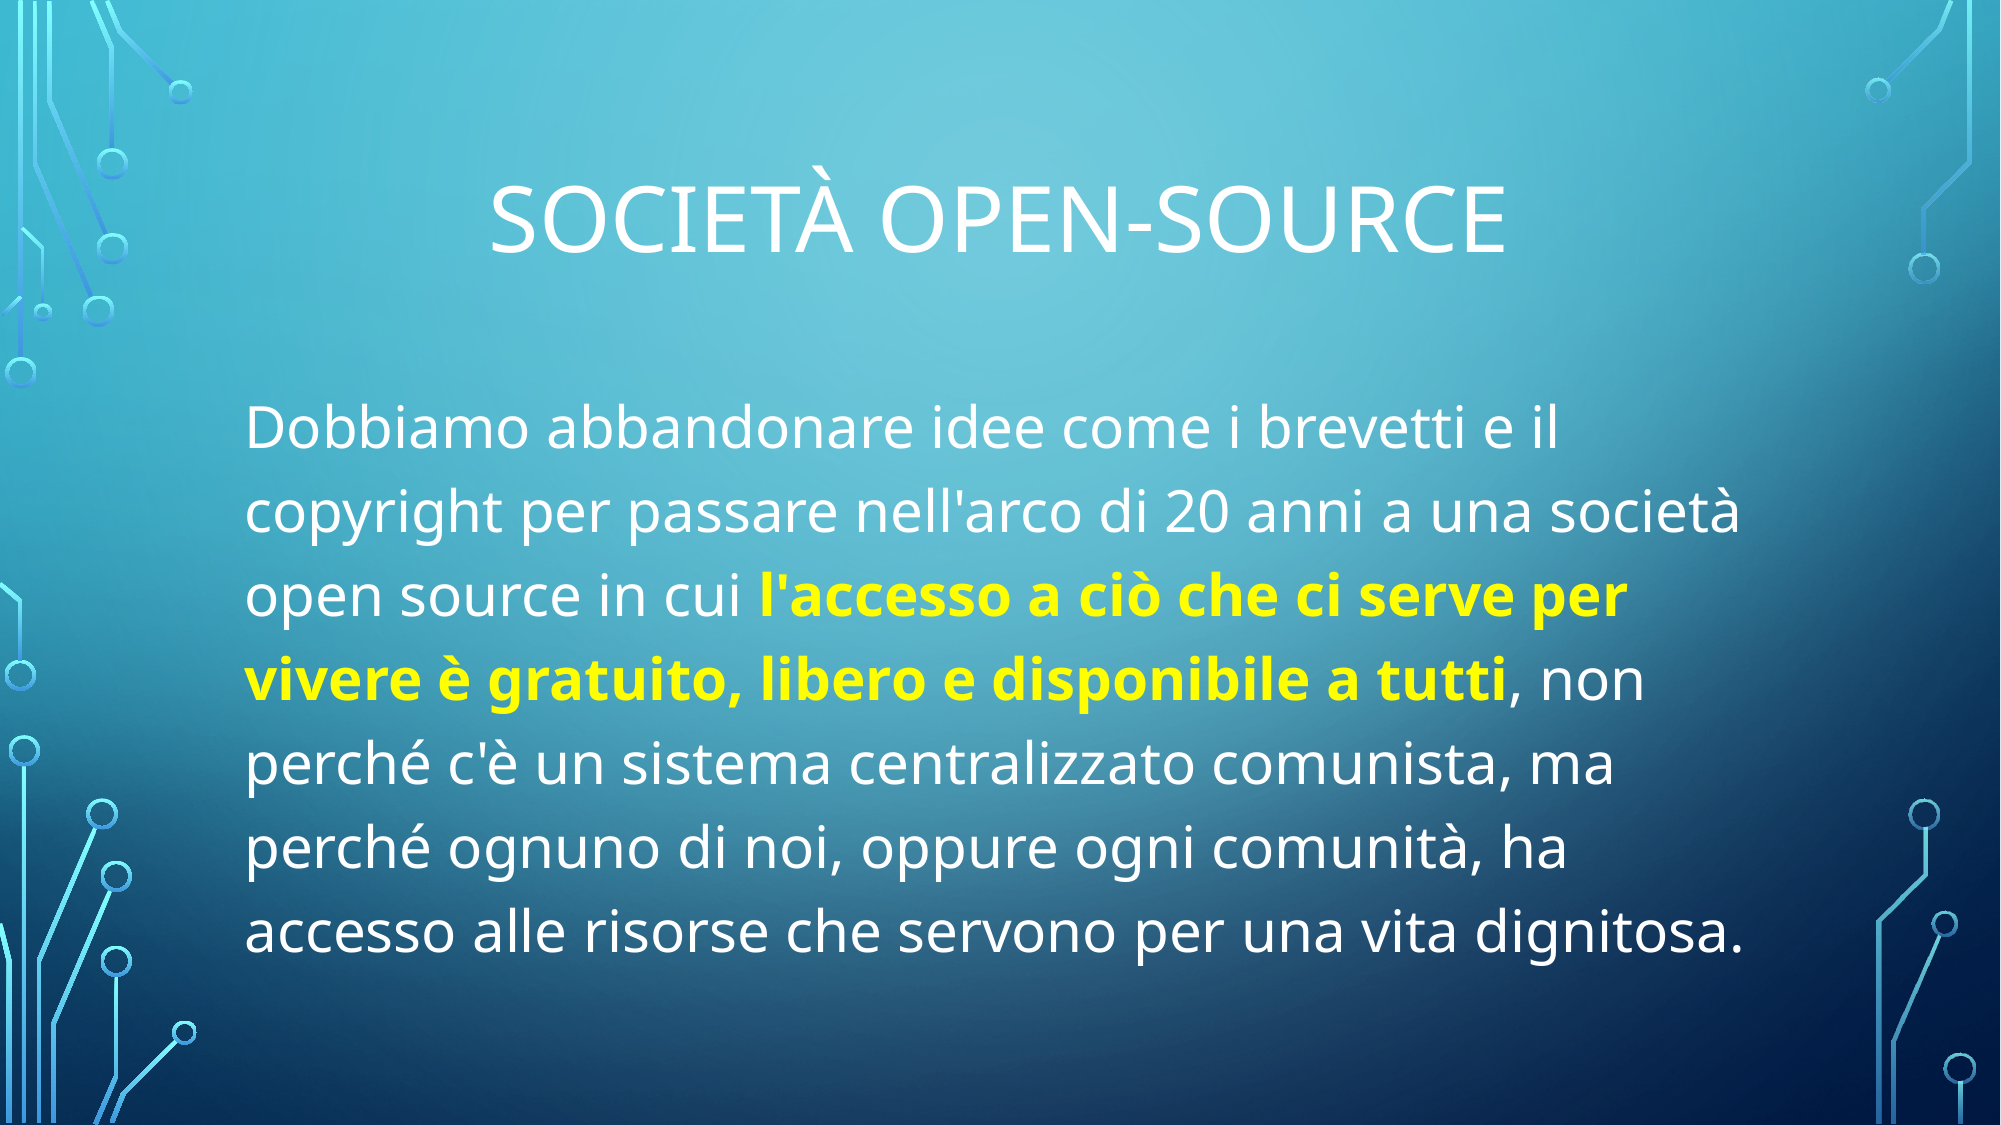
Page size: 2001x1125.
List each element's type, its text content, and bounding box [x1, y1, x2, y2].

title Società open-source [187, 101, 1813, 344]
list Dobbiamo abbandonare idee come i brevetti e il copyright per passare nell'arco di 20 anni a una società open source in cui l'accesso a ciò che ci serve per vivere è gratuito, libero e disponibile a tutti, non perché c'è un sistema centralizzato comunista, ma perché ognuno di noi, oppure ogni comunità, ha accesso alle risorse che servono per una vita dignitosa. [229, 369, 1766, 950]
